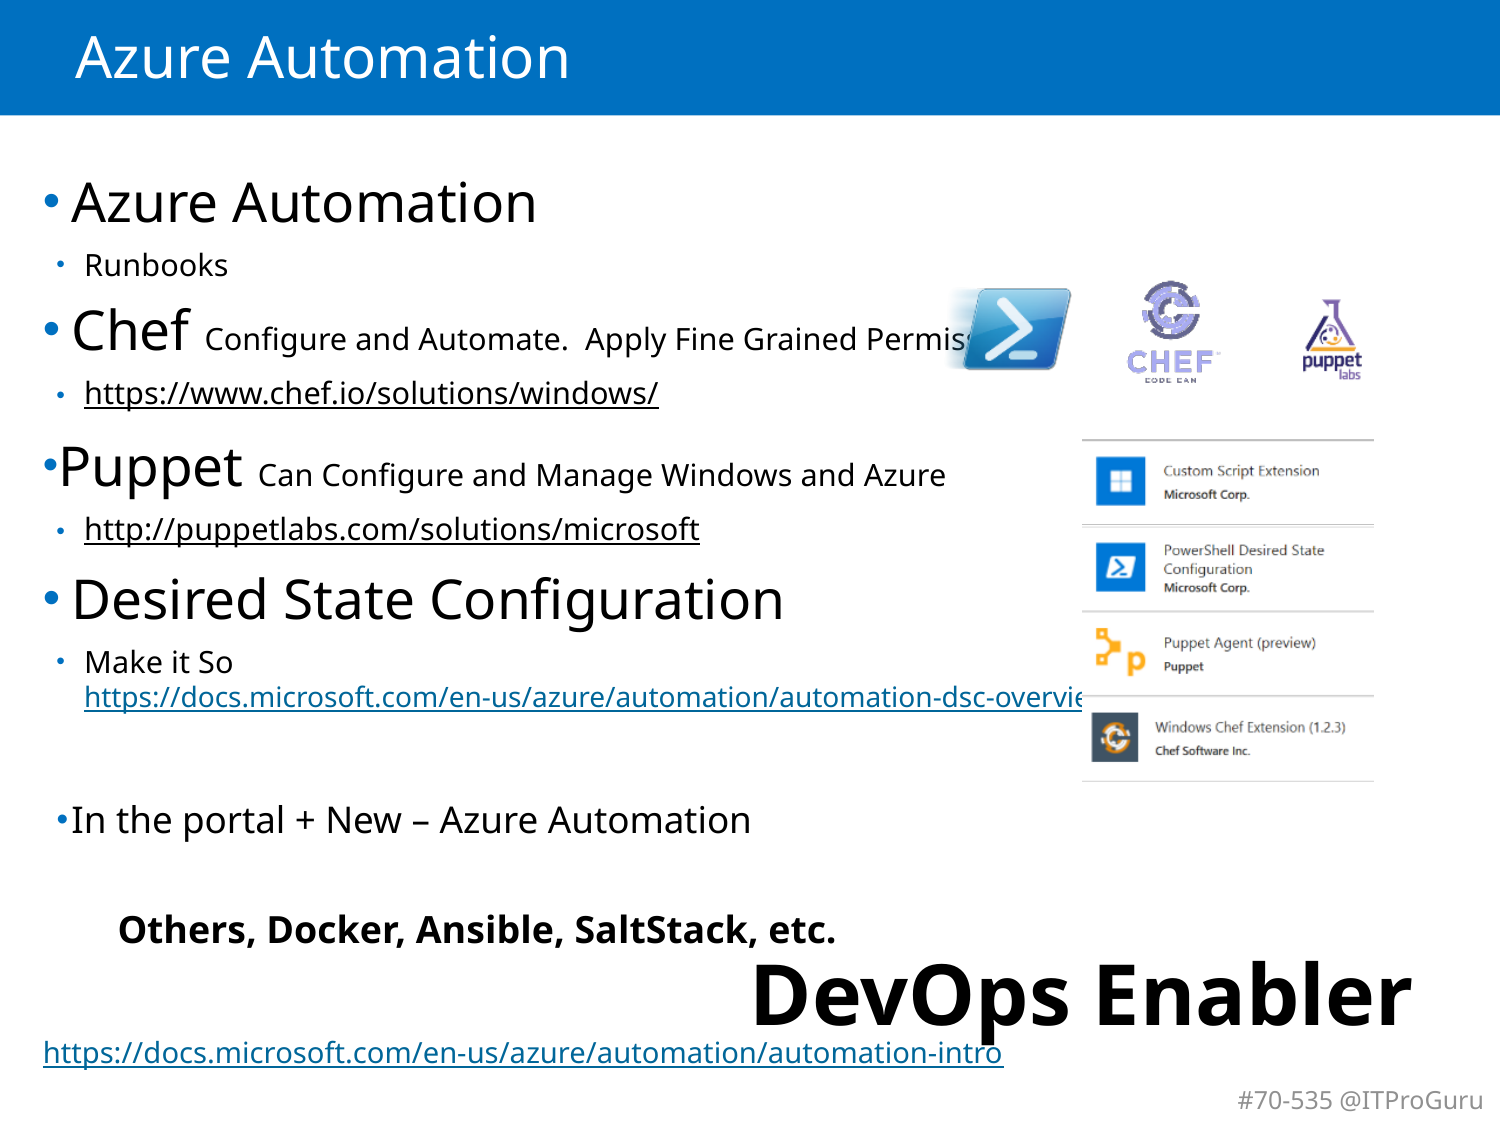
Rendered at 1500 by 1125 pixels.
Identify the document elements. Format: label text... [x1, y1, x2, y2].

list https://docs.microsoft.com/en-us/azure/automation/automation-intro [42, 1034, 1450, 1103]
text_box DevOps Enabler [735, 934, 1430, 1051]
picture [944, 258, 1087, 401]
picture [1082, 439, 1374, 783]
title Azure Automation [75, 0, 1351, 122]
list Azure Automation Runbooks Chef Configure and Automate. Apply Fine Grained Permissions https://www.chef.io/solutions/windows/ Puppet Can Configure and Manage Windows and Azure http://puppetlabs.com/solutions/microsoft Desired State Configuration Make it So https://docs.microsoft.com/en-us/azure/automation/automation-dsc-overview In the portal + New – Azure Automation [42, 167, 1450, 1013]
text_box Others, Docker, Ansible, SaltStack, etc. [102, 899, 863, 959]
picture [1119, 275, 1225, 390]
picture [1295, 291, 1370, 390]
